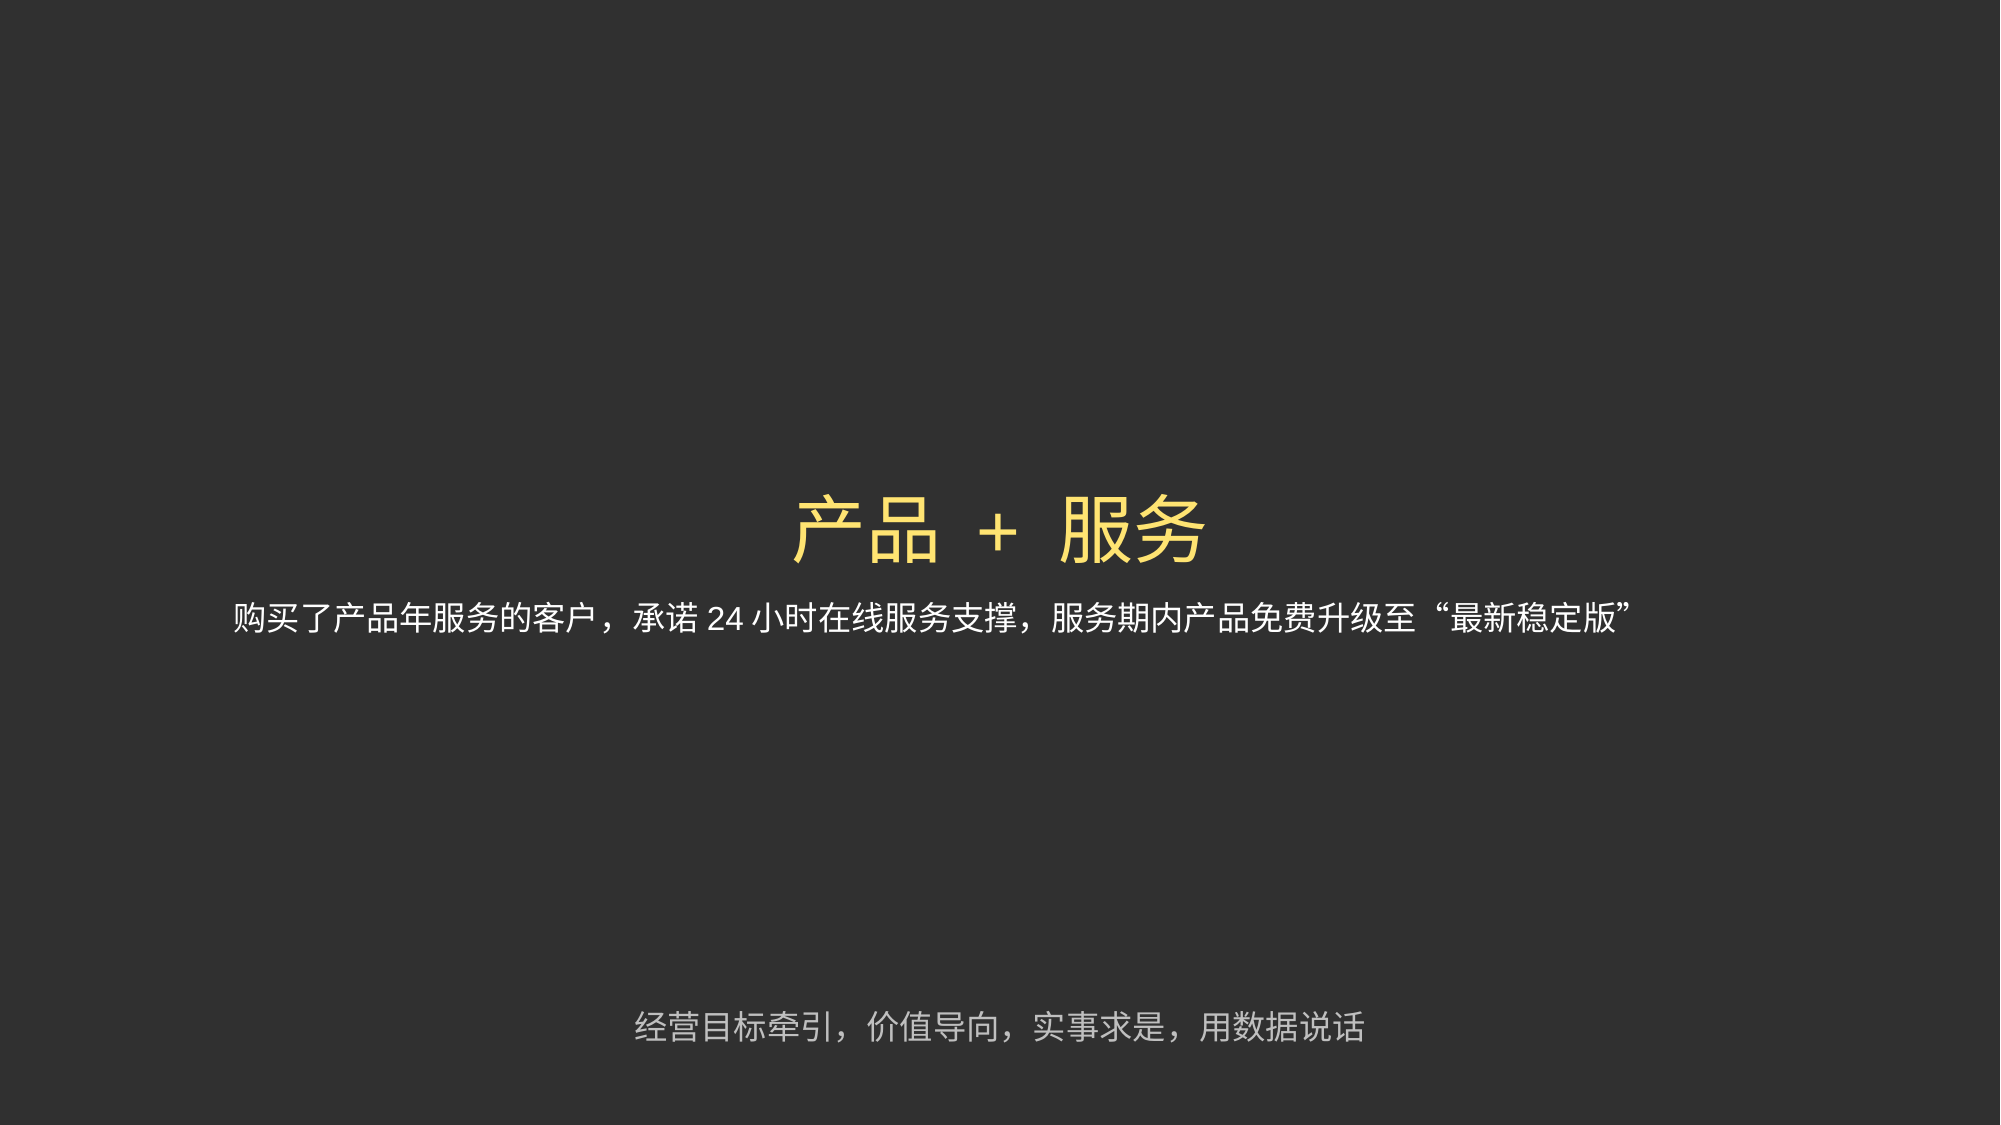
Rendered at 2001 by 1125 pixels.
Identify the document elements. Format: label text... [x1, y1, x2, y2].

text_box 产品 + 服务 购买了产品年服务的客户，承诺24小时在线服务支撑，服务期内产品免费升级至“最新稳定版” [123, 131, 1877, 993]
text_box 经营目标牵引，价值导向，实事求是，用数据说话 [123, 993, 1877, 1060]
